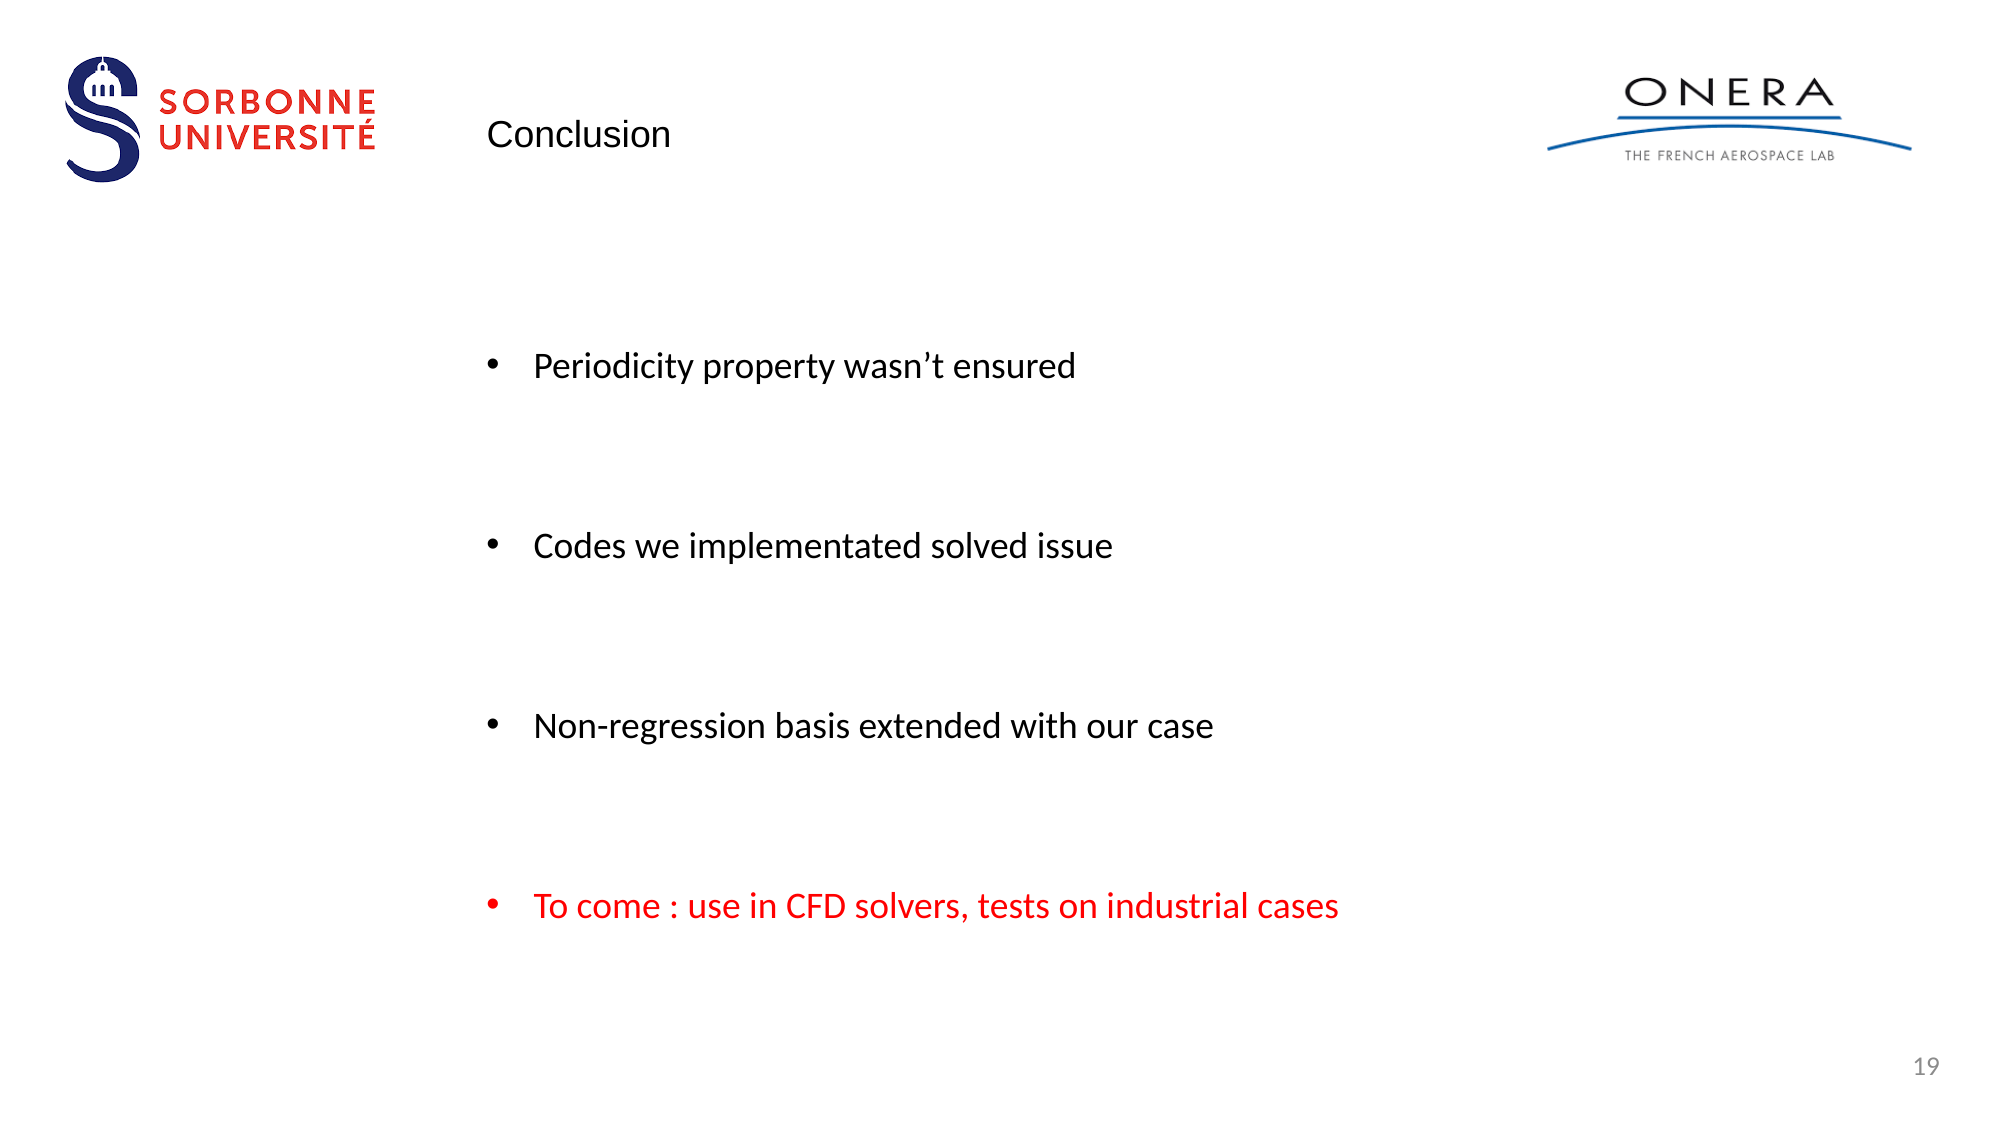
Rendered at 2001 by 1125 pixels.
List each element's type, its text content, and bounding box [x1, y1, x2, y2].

slide_number 19 [1896, 1034, 1955, 1095]
picture [1535, 50, 1926, 188]
text_box Conclusion [471, 102, 1472, 163]
picture [51, 50, 388, 188]
text_box Periodicity property wasn’t ensured Codes we implementated solved issue Non-regression basis extended with our case To come : use in CFD solvers, tests on industrial cases [471, 333, 1747, 933]
